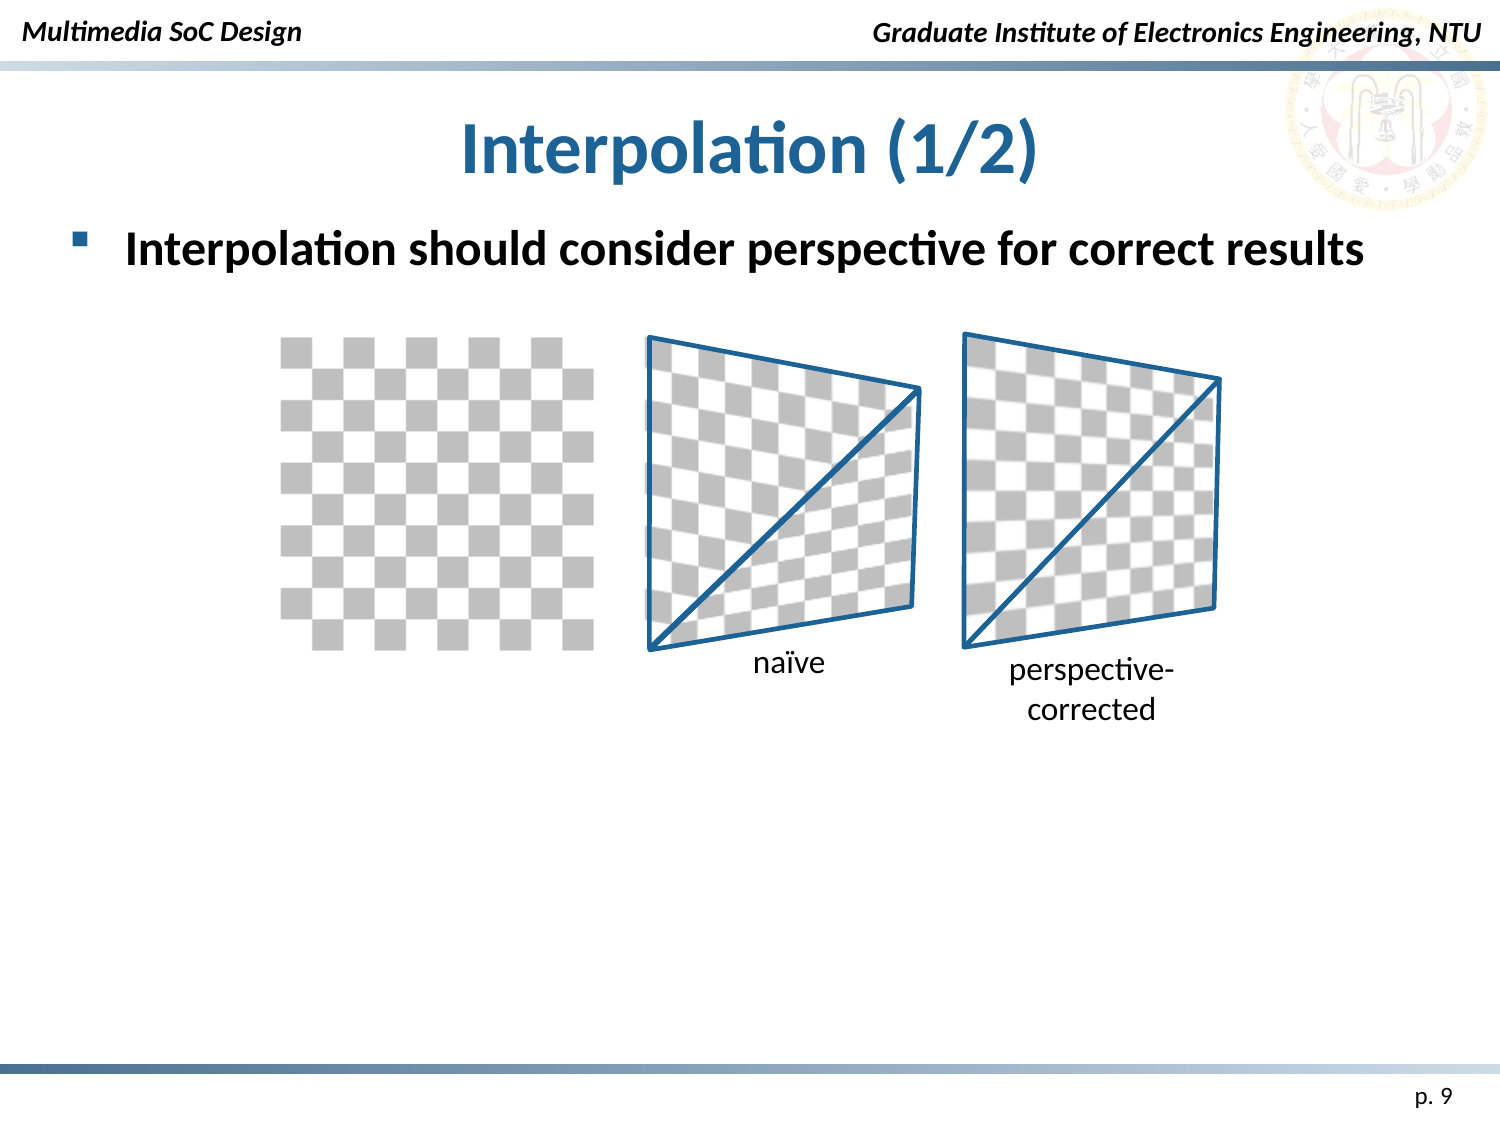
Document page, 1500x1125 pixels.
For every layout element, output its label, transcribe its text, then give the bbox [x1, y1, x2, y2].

title Interpolation (1/2) [53, 84, 1448, 203]
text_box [278, 252, 1244, 752]
list Interpolation should consider perspective for correct results [53, 208, 1448, 1049]
